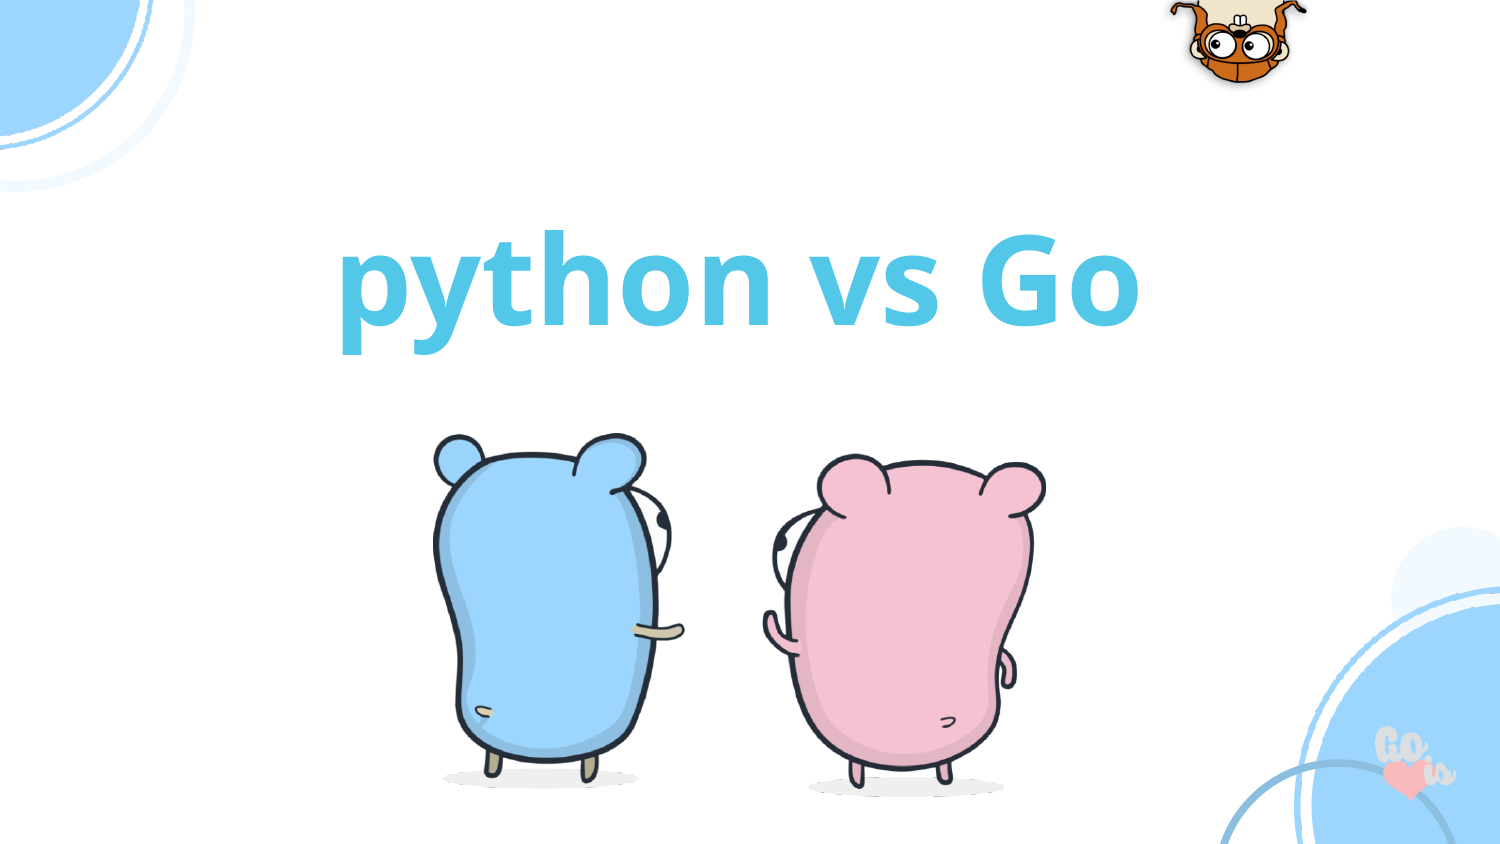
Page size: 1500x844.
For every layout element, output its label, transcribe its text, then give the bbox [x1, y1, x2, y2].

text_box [1213, 526, 1500, 844]
picture [432, 433, 1046, 797]
picture [1169, 0, 1308, 86]
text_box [0, 0, 196, 193]
picture [1375, 726, 1457, 801]
text_box python vs Go [101, 187, 1377, 351]
